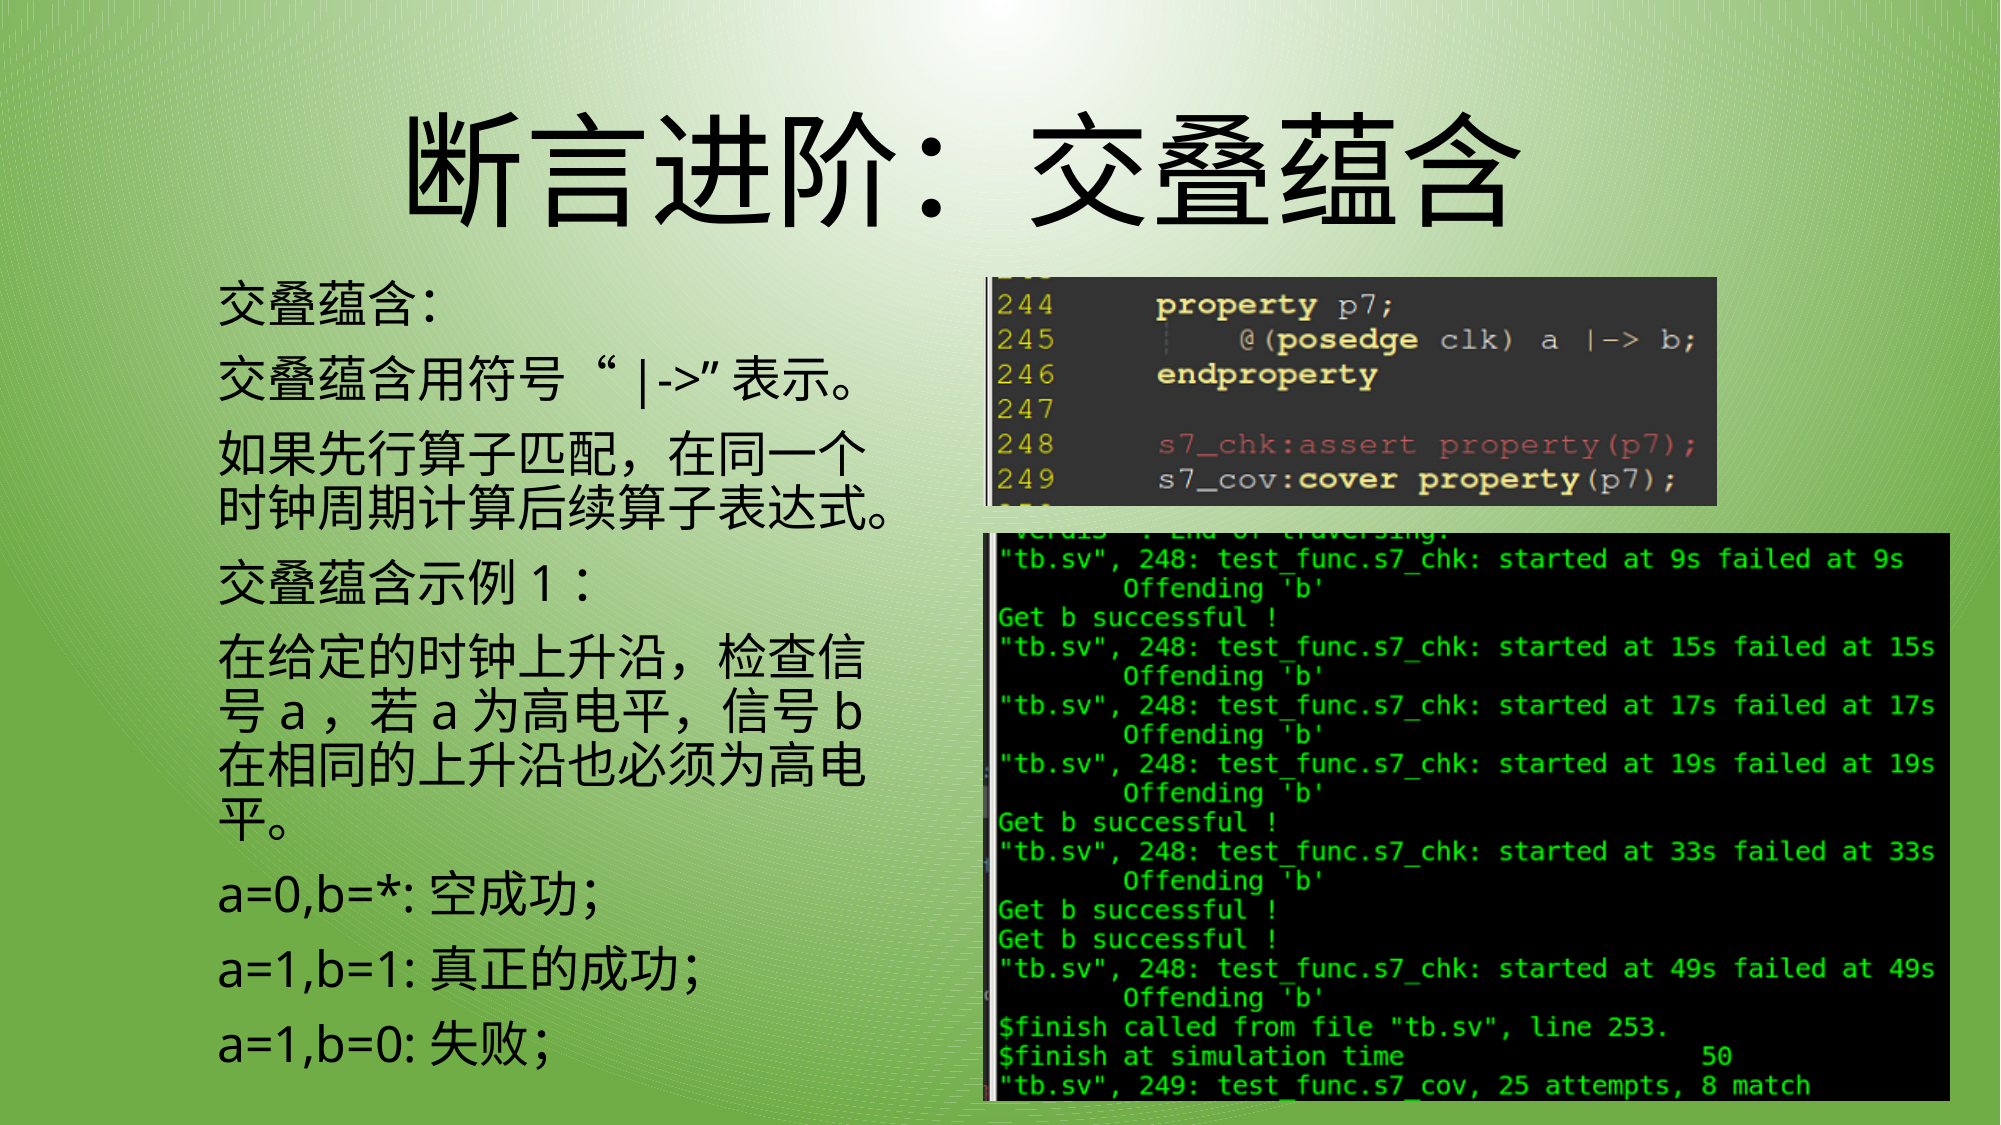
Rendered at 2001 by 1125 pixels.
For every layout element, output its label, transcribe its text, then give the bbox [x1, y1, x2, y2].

title 断言进阶：交叠蕴含 [174, 75, 1750, 252]
picture [983, 277, 1717, 506]
picture [983, 533, 1950, 1101]
subtitle 交叠蕴含： 交叠蕴含用符号“|->”表示。 如果先行算子匹配，在同一个时钟周期计算后续算子表达式。 交叠蕴含示例1： 在给定的时钟上升沿，检查信号a，若a为高电平，信号b在相同的上升沿也必须为高电平。 a=0,b=*:空成功； a=1,b=1:真正的成功； a=1,b=0:失败； [202, 271, 897, 1081]
